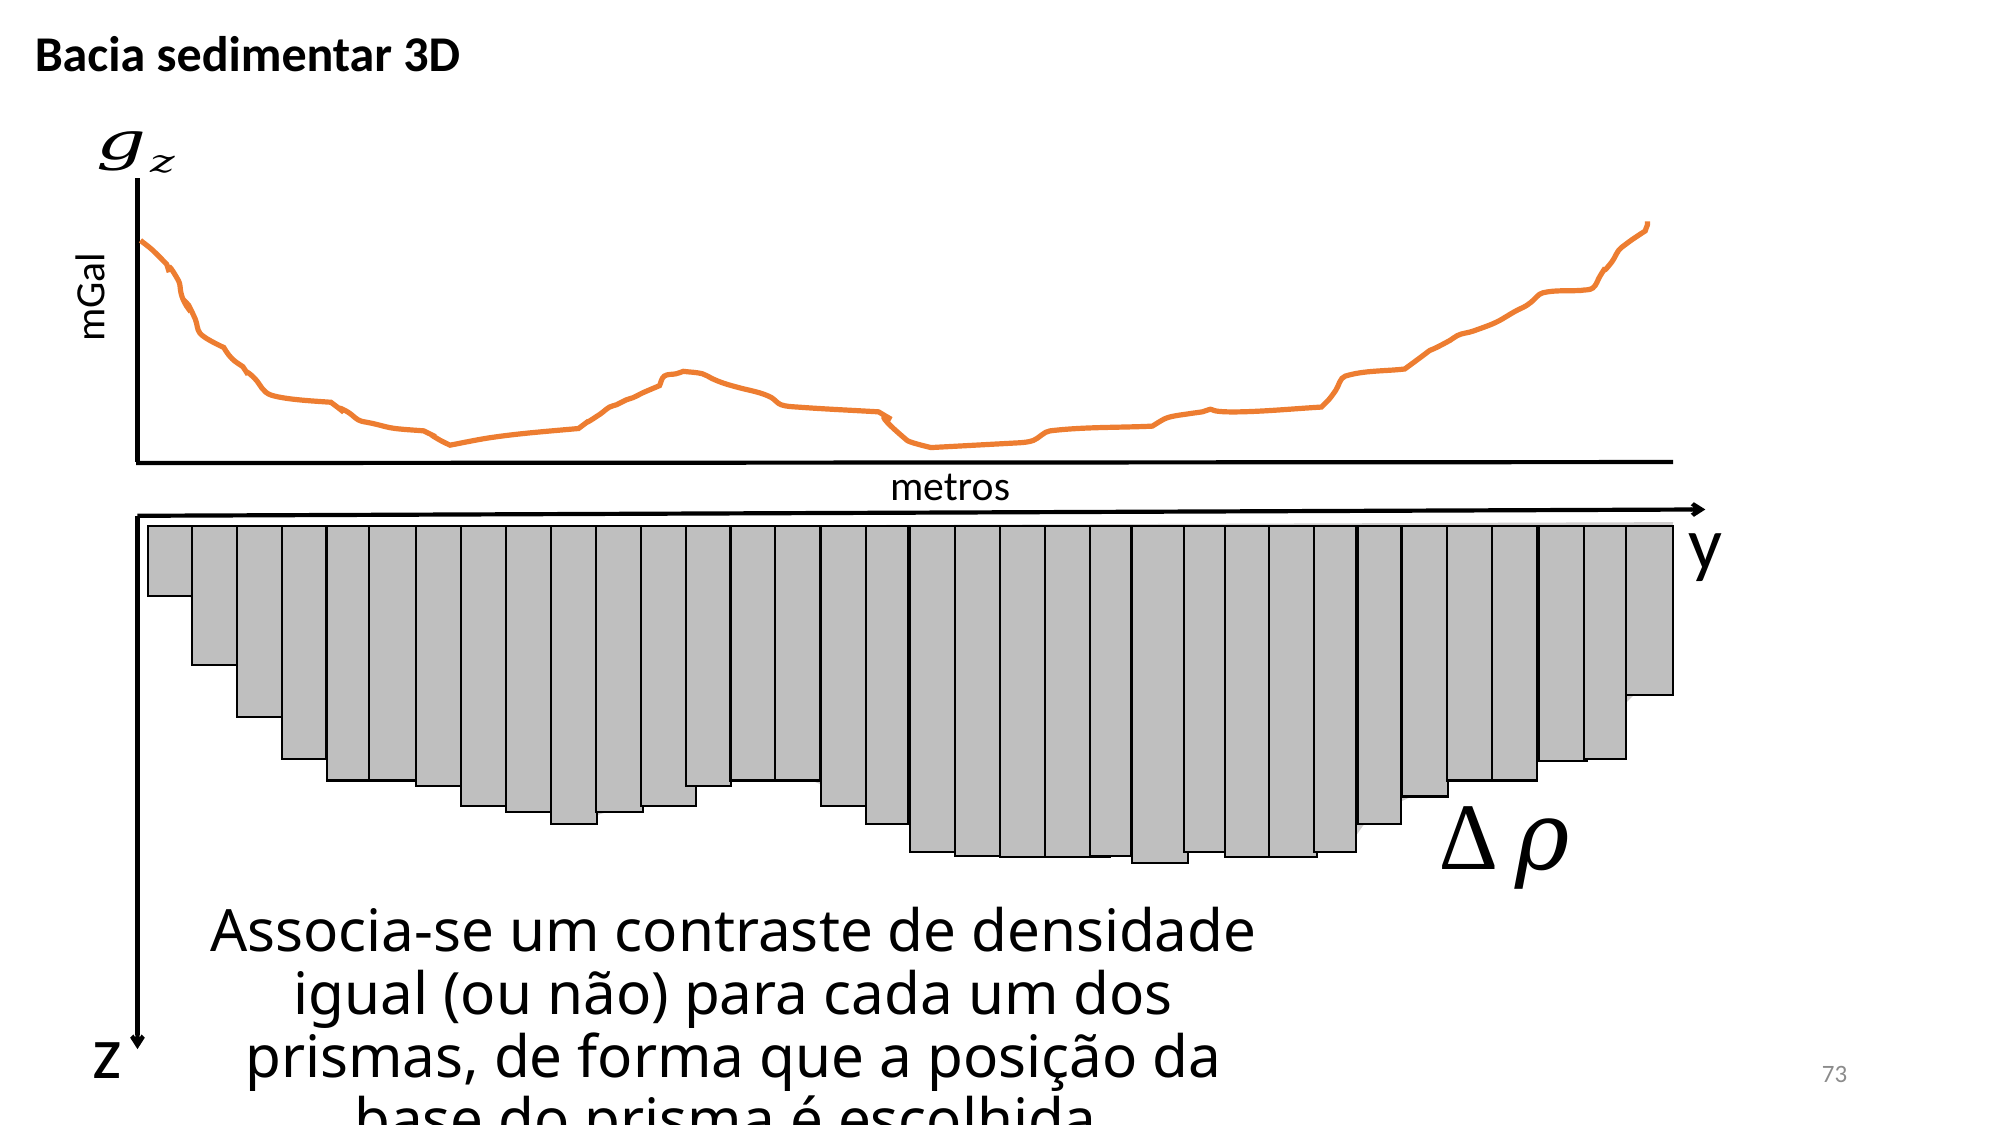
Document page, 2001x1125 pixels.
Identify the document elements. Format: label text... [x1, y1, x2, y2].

text_box [605, 521, 1675, 525]
text_box [281, 525, 326, 760]
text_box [137, 509, 1706, 516]
text_box [1268, 525, 1318, 858]
text_box [1131, 525, 1189, 864]
text_box metros [875, 464, 1025, 509]
text_box [1224, 525, 1268, 858]
text_box [1583, 525, 1627, 760]
text_box [865, 525, 909, 825]
text_box [729, 525, 774, 782]
text_box [140, 221, 1649, 449]
text_box [595, 525, 644, 813]
text_box [1313, 525, 1357, 853]
text_box [147, 525, 191, 597]
text_box [505, 525, 550, 813]
text_box [1625, 525, 1674, 696]
text_box [774, 525, 820, 782]
text_box [1089, 525, 1131, 857]
text_box [1627, 696, 1635, 704]
text_box y [1673, 487, 1738, 592]
text_box [1044, 525, 1111, 858]
text_box [236, 525, 281, 718]
text_box [368, 525, 415, 782]
text_box [820, 525, 865, 807]
text_box [909, 525, 954, 853]
text_box Bacia sedimentar 3D [19, 14, 540, 89]
text_box [1491, 525, 1538, 782]
text_box [550, 525, 598, 825]
text_box [1357, 525, 1402, 825]
text_box [1383, 732, 1932, 903]
text_box [1402, 798, 1412, 803]
text_box z [77, 996, 138, 1101]
text_box [1357, 825, 1366, 837]
text_box [640, 525, 697, 807]
text_box [415, 525, 460, 787]
text_box mGal [55, 251, 137, 357]
text_box [1183, 525, 1224, 853]
text_box [326, 525, 368, 782]
slide_number 73 [1412, 1042, 1863, 1103]
text_box [685, 525, 732, 787]
text_box metros [875, 451, 1025, 462]
text_box [999, 525, 1044, 858]
text_box [460, 525, 505, 807]
text_box [1401, 525, 1449, 798]
text_box [1446, 525, 1491, 782]
text_box [191, 525, 236, 666]
text_box [1538, 525, 1588, 762]
text_box Associa-se um contraste de densidade igual (ou não) para cada um dos prismas, de forma que a posição da base do prisma é escolhida. [180, 894, 1286, 1097]
text_box [954, 525, 999, 857]
